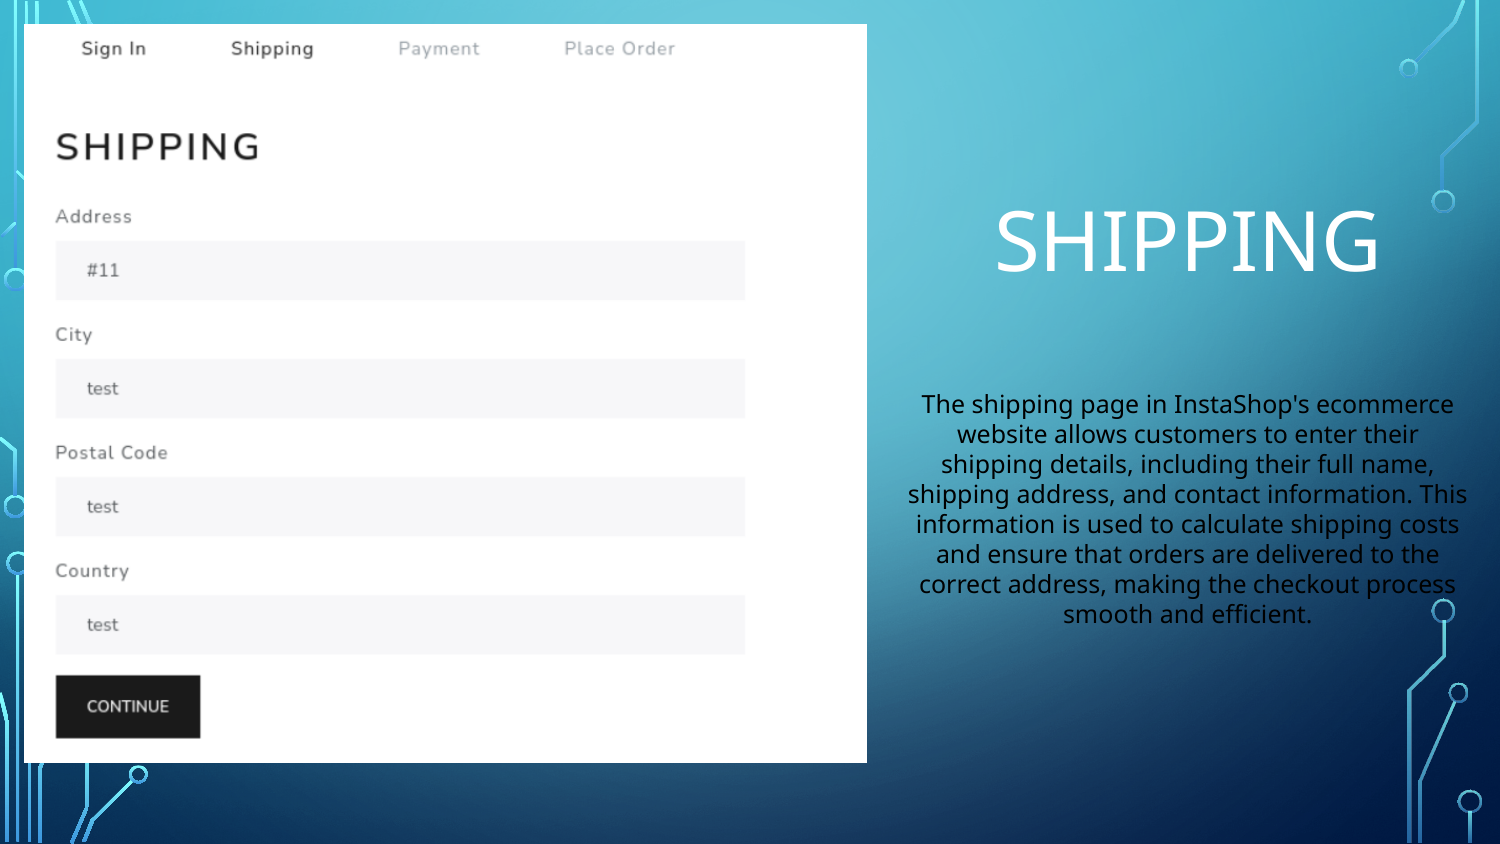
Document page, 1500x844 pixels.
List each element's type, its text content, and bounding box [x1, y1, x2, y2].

picture [24, 24, 868, 764]
text_box The shipping page in InstaShop's ecommerce website allows customers to enter their shipping details, including their full name, shipping address, and contact information. This information is used to calculate shipping costs and ensure that orders are delivered to the correct address, making the checkout process smooth and efficient. [891, 373, 1485, 643]
title Shipping [891, 184, 1485, 325]
